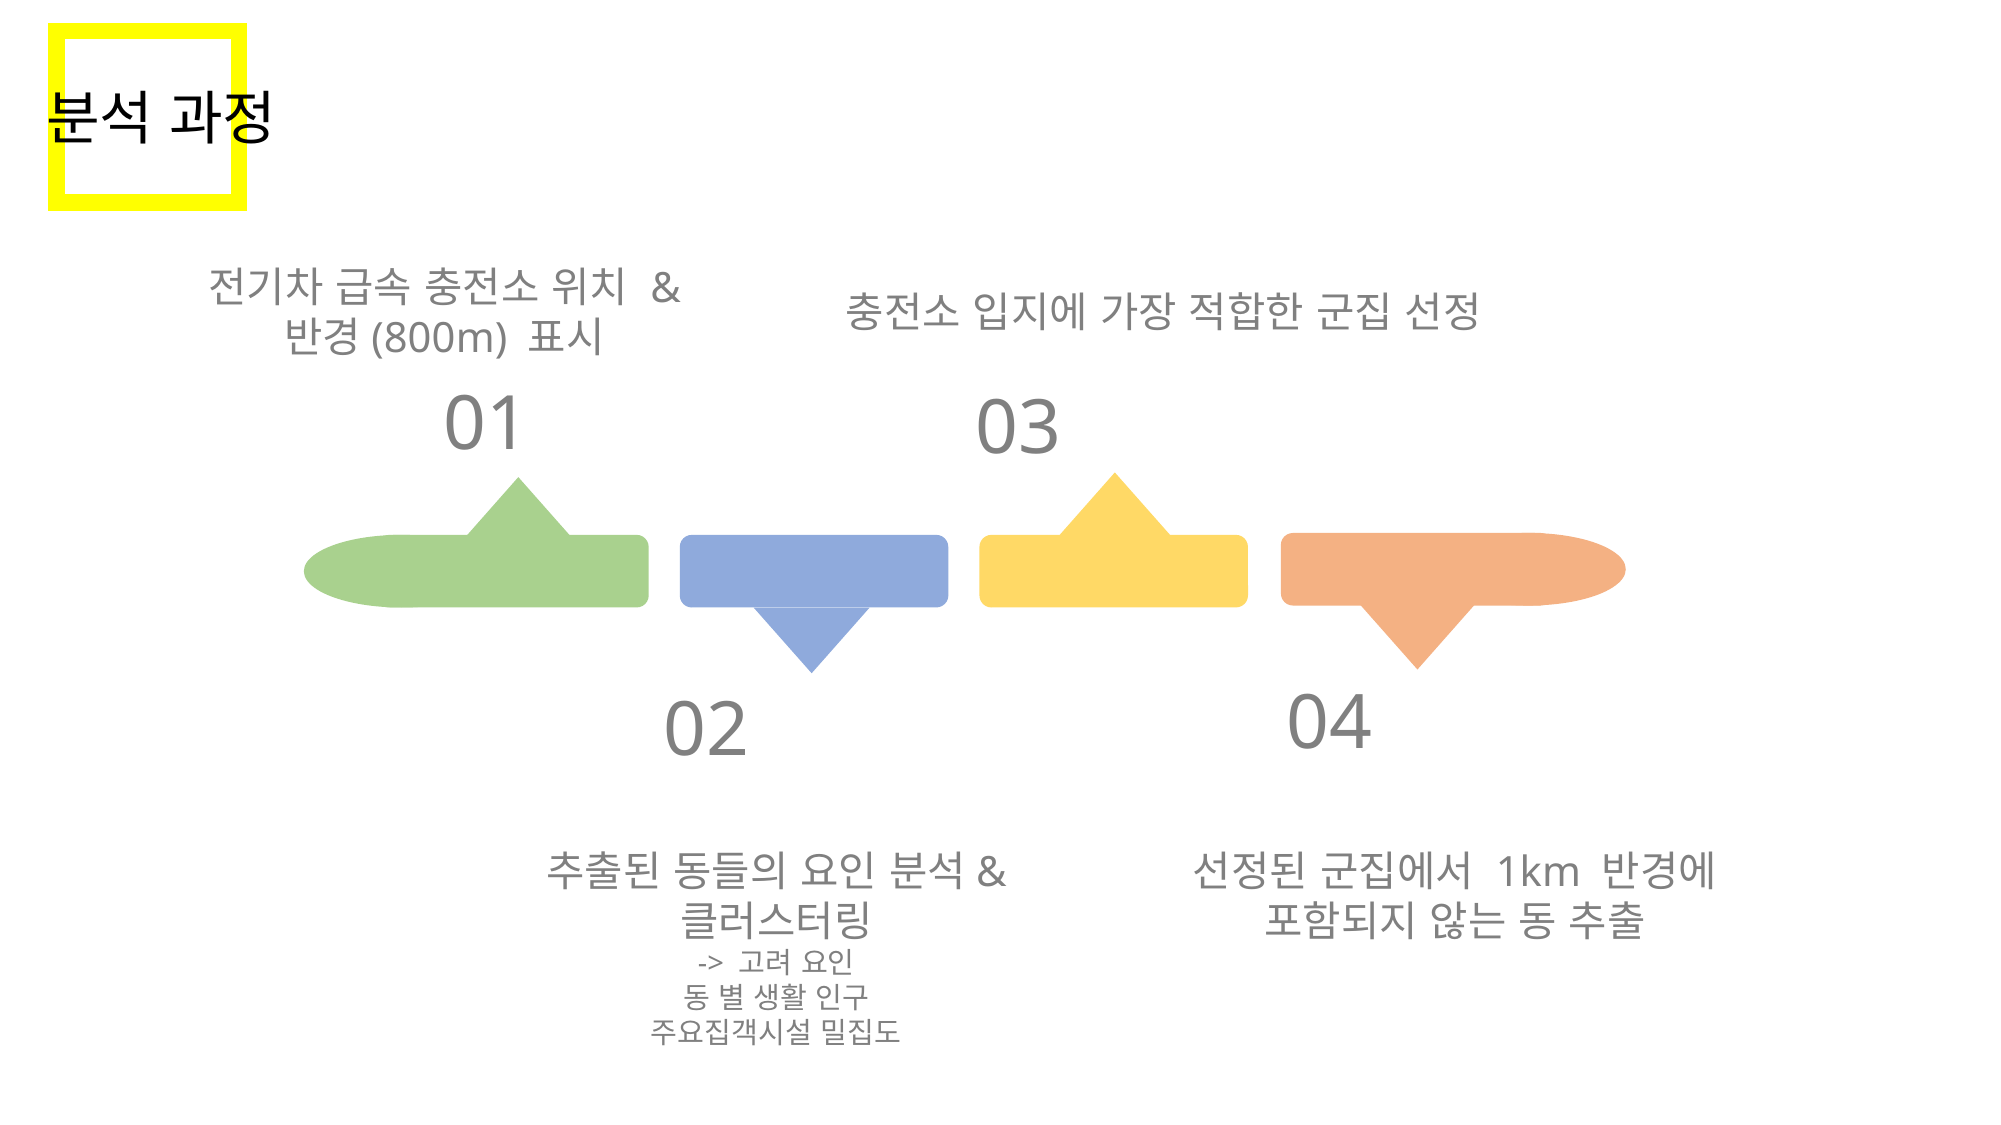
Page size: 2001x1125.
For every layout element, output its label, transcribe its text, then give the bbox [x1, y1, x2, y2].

text_box 04 [1271, 666, 1426, 772]
text_box 선정된 군집에서 1km 반경에 포함되지 않는 동 추출 [1163, 836, 1747, 952]
text_box [751, 606, 872, 675]
text_box [466, 475, 570, 534]
text_box [56, 30, 240, 73]
text_box [1359, 606, 1475, 666]
text_box [678, 533, 950, 609]
text_box 01 [428, 368, 583, 472]
text_box 03 [960, 370, 1115, 476]
text_box 전기차 급속 충전소 위치 & 반경(800m) 표시 [191, 253, 698, 368]
text_box 충전소 입지에 가장 적합한 군집 선정 [831, 278, 1573, 344]
text_box 분석 과정 [31, 73, 292, 159]
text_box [303, 534, 649, 608]
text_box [1280, 532, 1626, 606]
text_box 02 [648, 673, 803, 778]
text_box 추출된 동들의 요인 분석& 클러스터링 -> 고려 요인 동 별 생활 인구 주요집객시설 밀집도 [523, 836, 1030, 1057]
text_box [1054, 471, 1176, 540]
text_box [978, 533, 1250, 609]
text_box [56, 159, 240, 204]
